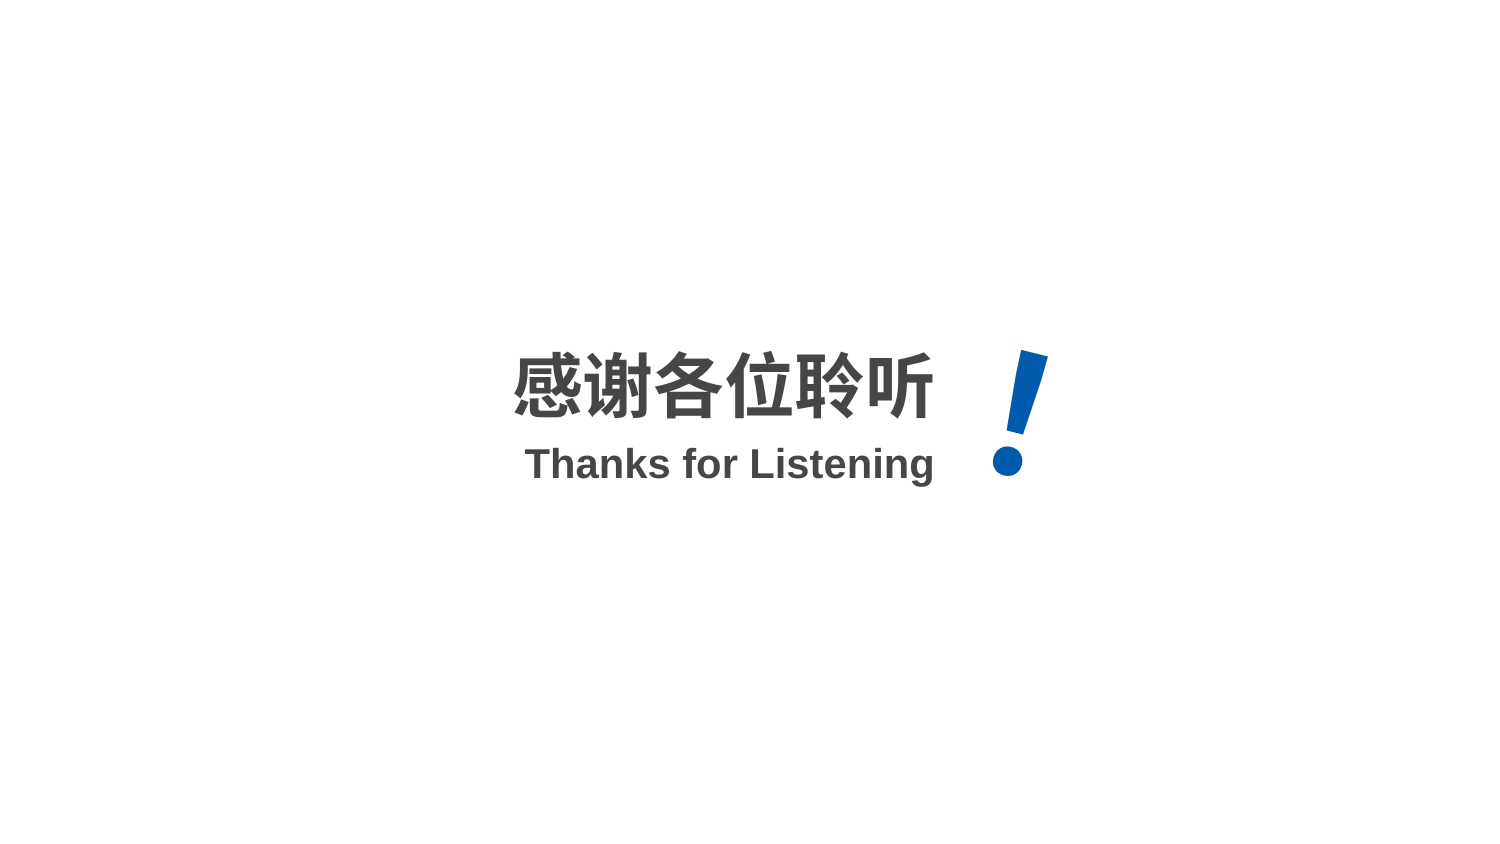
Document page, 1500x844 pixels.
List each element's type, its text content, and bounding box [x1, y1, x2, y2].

text_box 感谢各位聆听 [497, 334, 981, 434]
text_box ！ [940, 292, 1294, 576]
text_box Thanks for Listening [509, 428, 958, 494]
